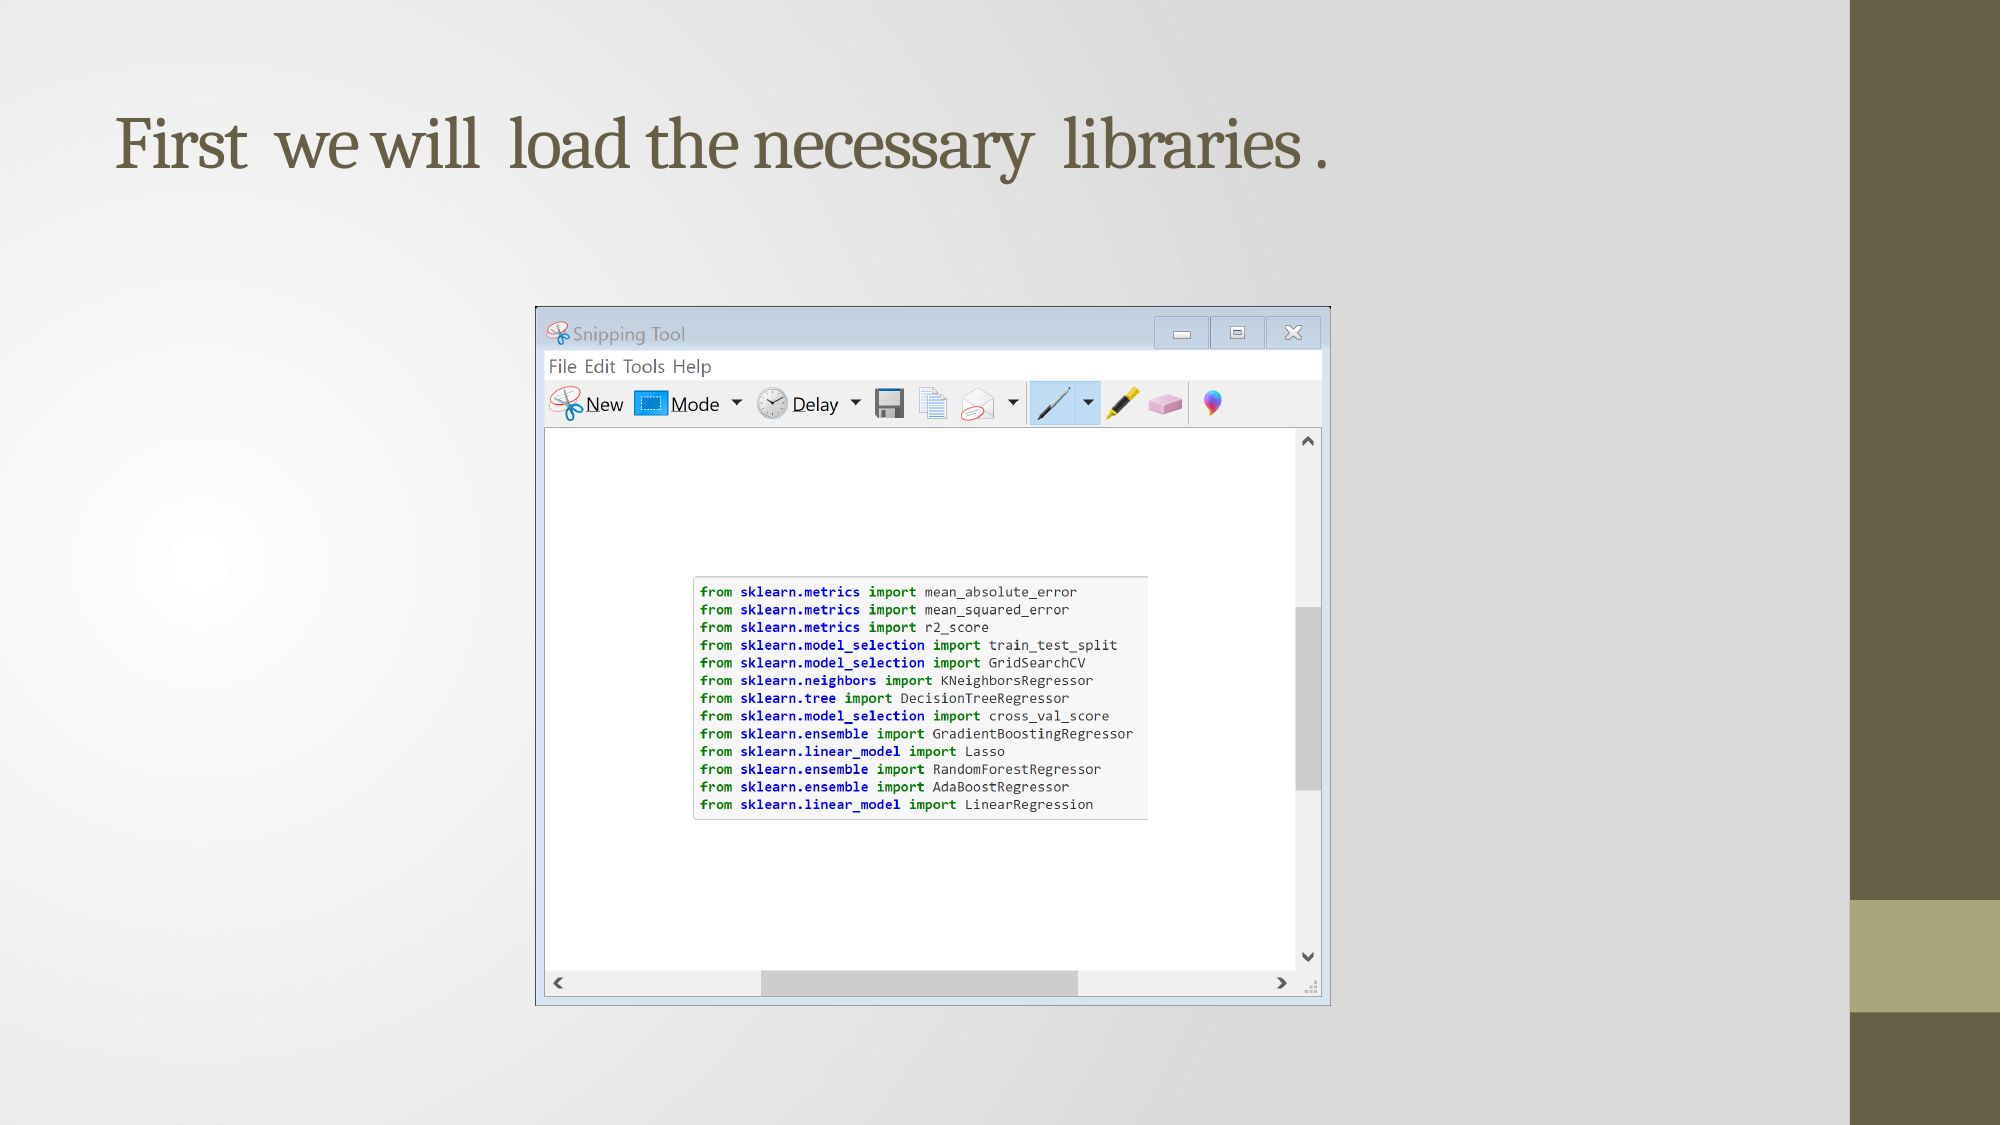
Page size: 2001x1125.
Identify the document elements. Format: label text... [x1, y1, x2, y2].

title First we will load the necessary libraries . [99, 45, 1767, 233]
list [535, 305, 1332, 1007]
